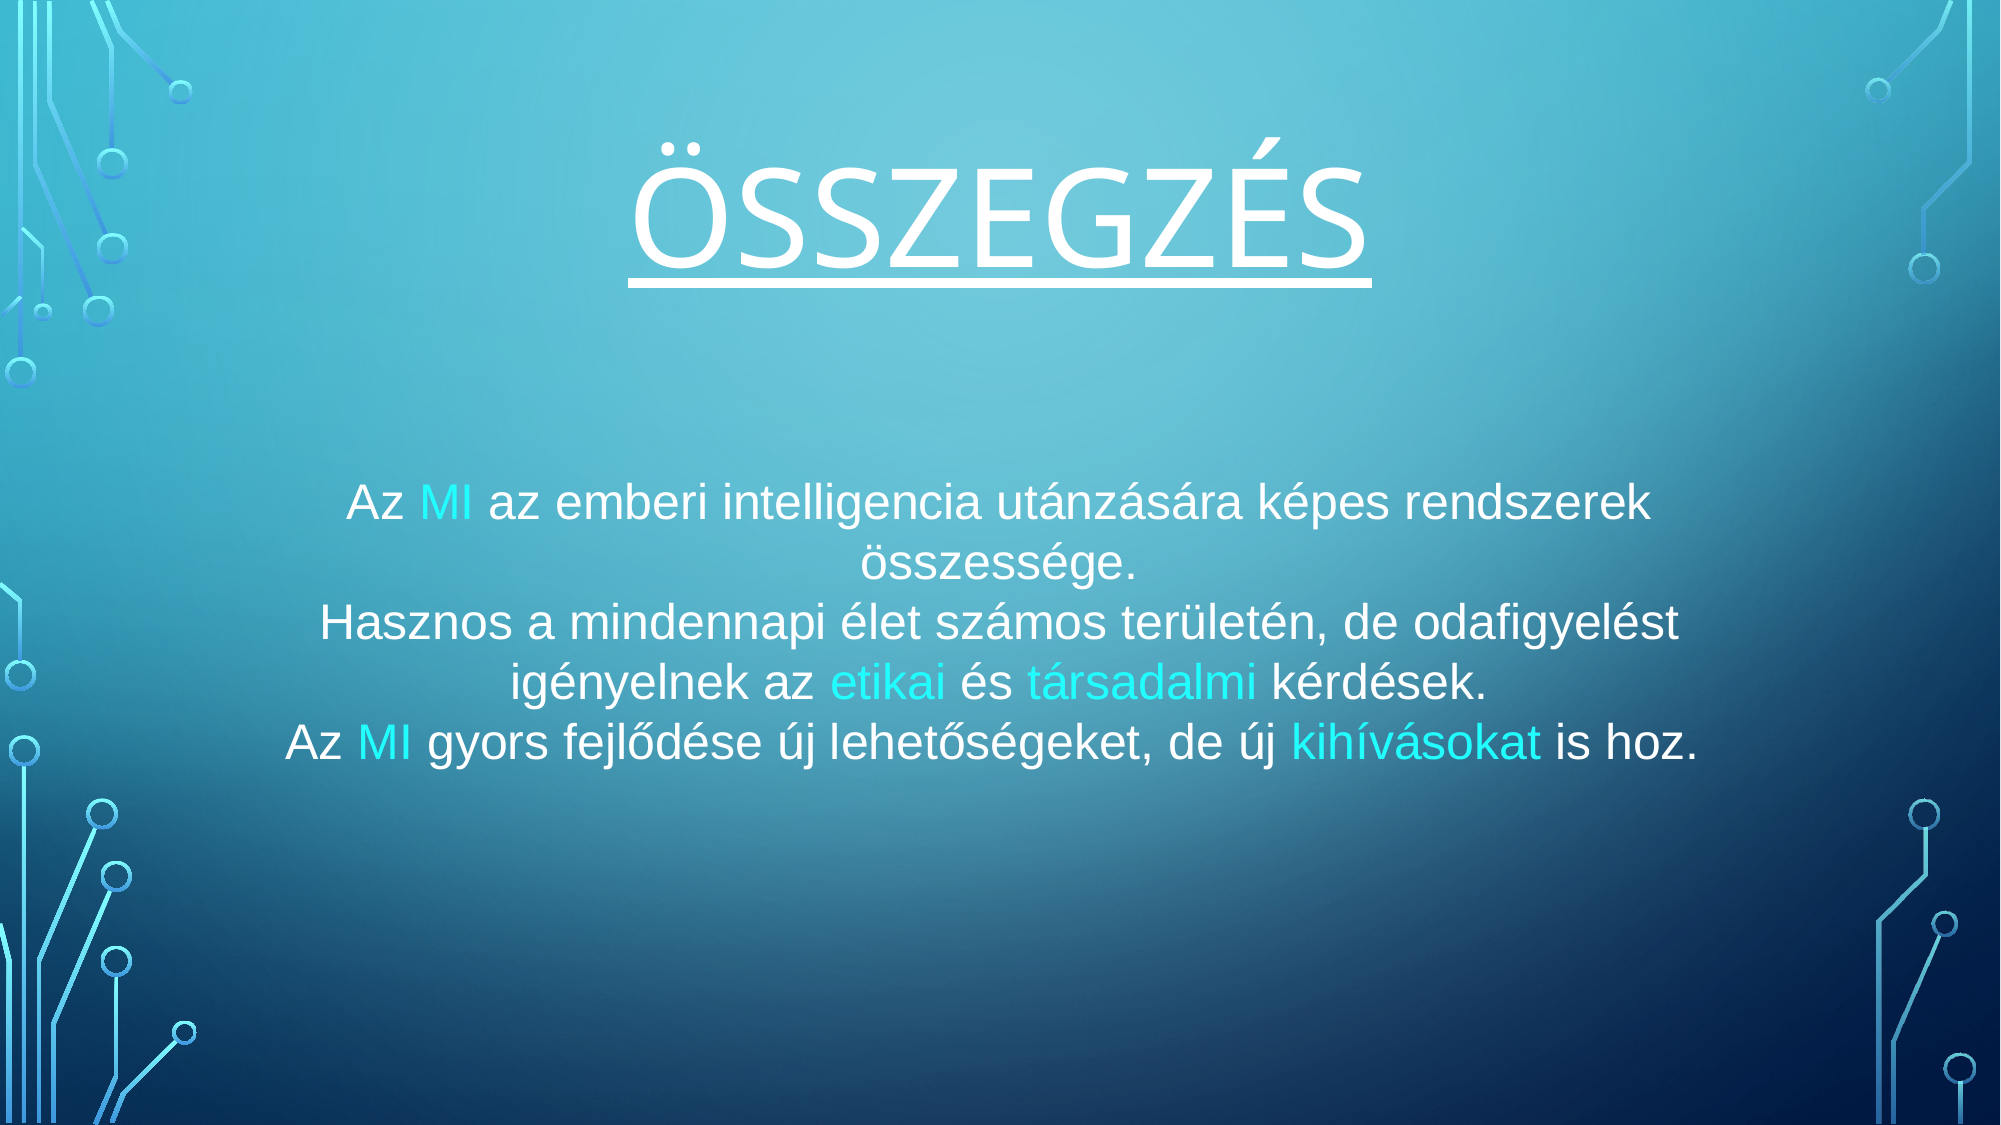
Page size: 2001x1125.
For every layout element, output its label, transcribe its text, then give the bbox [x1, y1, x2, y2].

title Összegzés [187, 101, 1813, 344]
list Az MI az emberi intelligencia utánzására képes rendszerek összessége. Hasznos a mindennapi élet számos területén, de odafigyelést igényelnek az etikai és társadalmi kérdések. Az MI gyors fejlődése új lehetőségeket, de új kihívásokat is hoz. [201, 270, 1799, 924]
